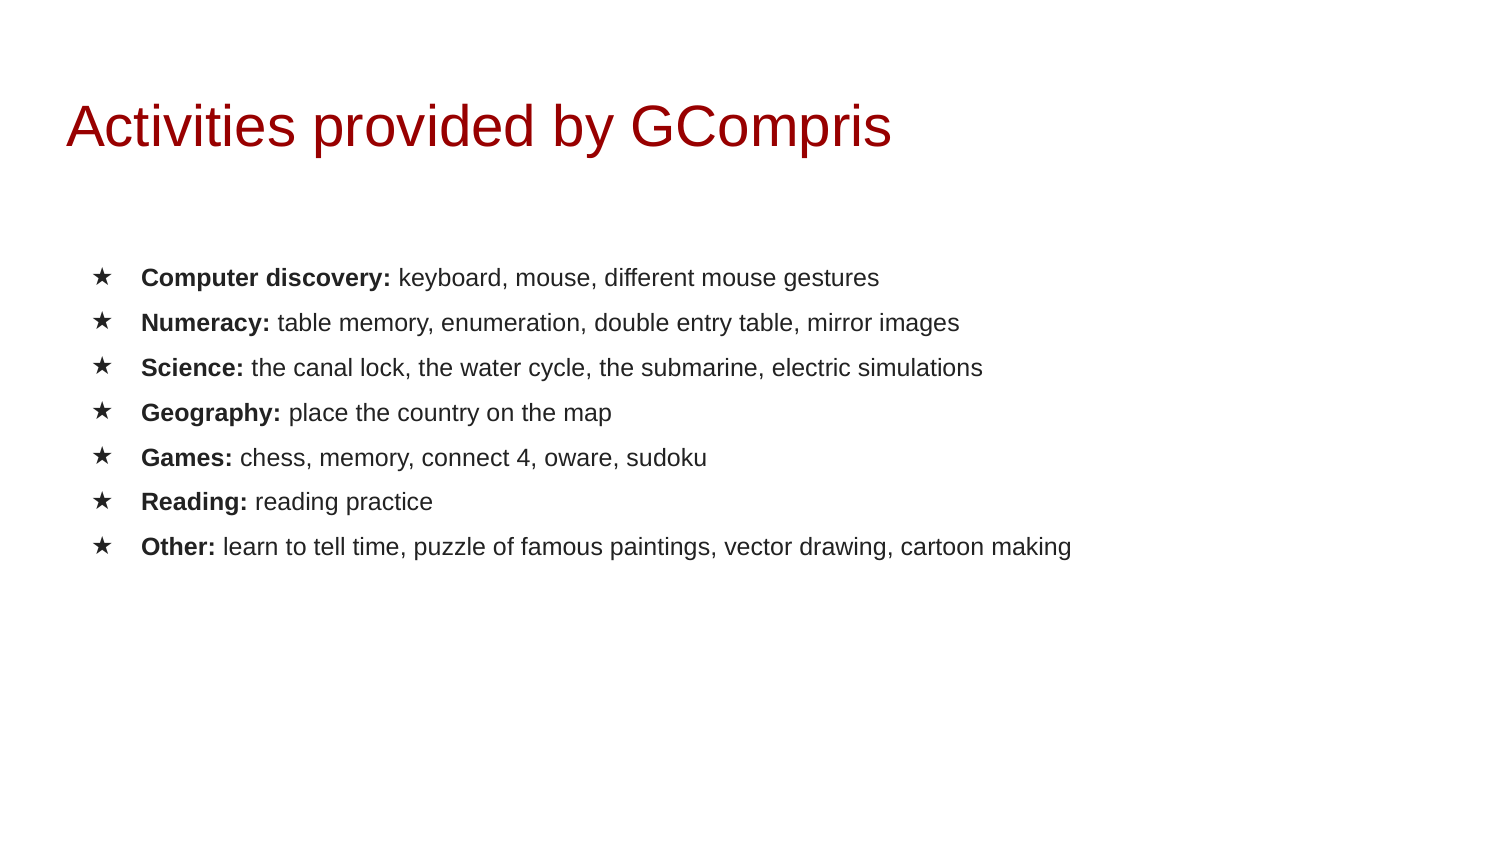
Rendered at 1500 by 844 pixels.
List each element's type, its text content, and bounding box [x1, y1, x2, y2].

title Activities provided by GCompris [51, 72, 1449, 167]
list Computer discovery: keyboard, mouse, different mouse gestures Numeracy: table memory, enumeration, double entry table, mirror images Science: the canal lock, the water cycle, the submarine, electric simulations Geography: place the country on the map Games: chess, memory, connect 4, oware, sudoku Reading: reading practice Other: learn to tell time, puzzle of famous paintings, vector drawing, cartoon making [51, 189, 1449, 750]
